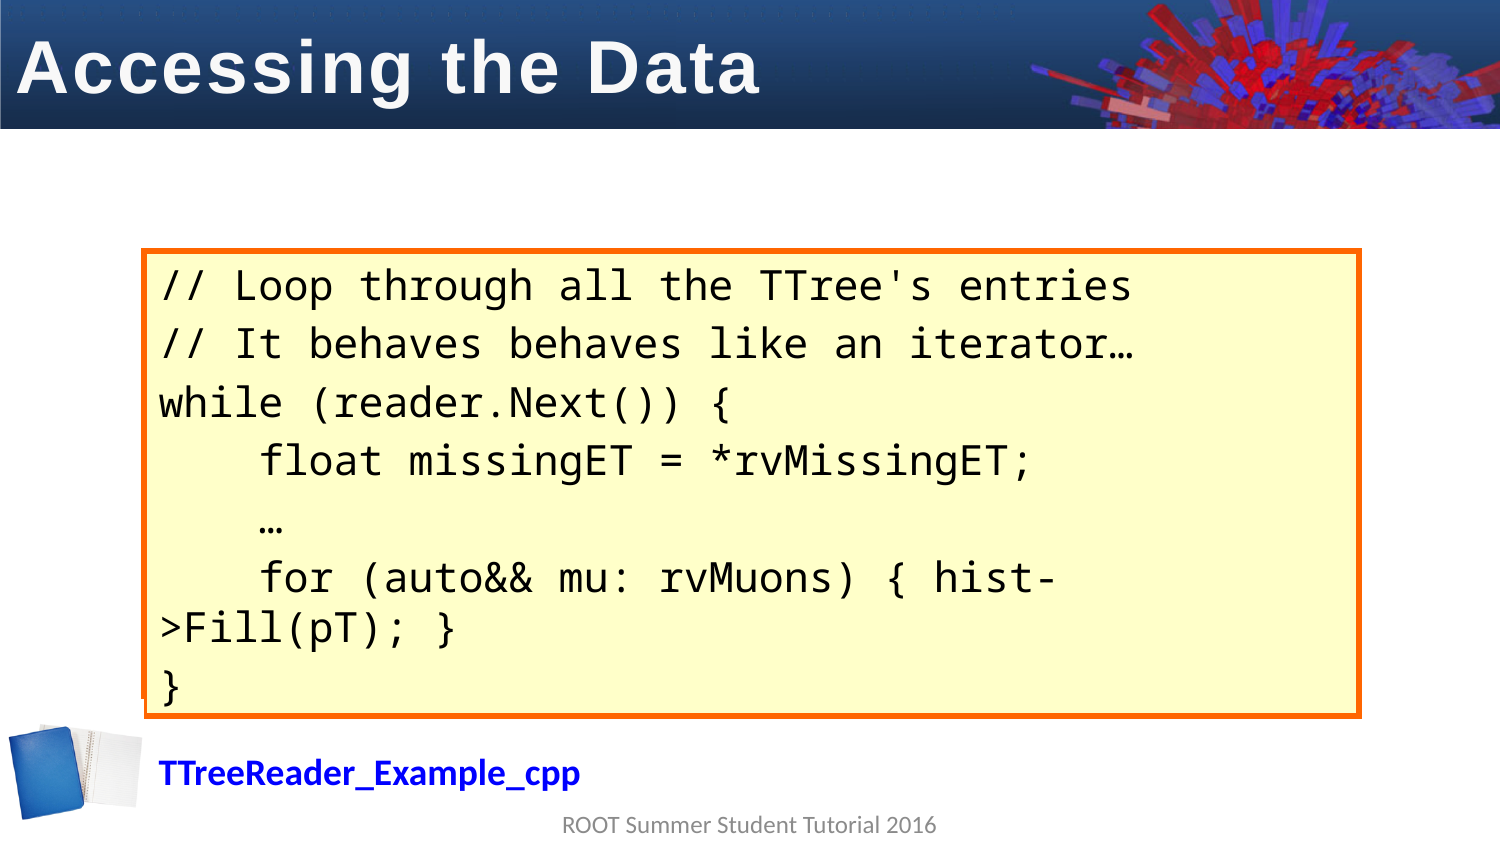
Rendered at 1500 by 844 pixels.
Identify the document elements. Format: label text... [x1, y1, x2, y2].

text_box Accessing the Data [0, 0, 1500, 129]
text_box // Loop through all the TTree's entries // It behaves behaves like an iterator… while (reader.Next()) { float missingET = *rvMissingET; … for (auto&& mu: rvMuons) { hist->Fill(pT); } } [143, 251, 1360, 717]
footer ROOT Summer Student Tutorial 2016 [512, 800, 988, 844]
picture [0, 699, 144, 844]
text_box TTreeReader_Example_cpp [148, 740, 632, 800]
